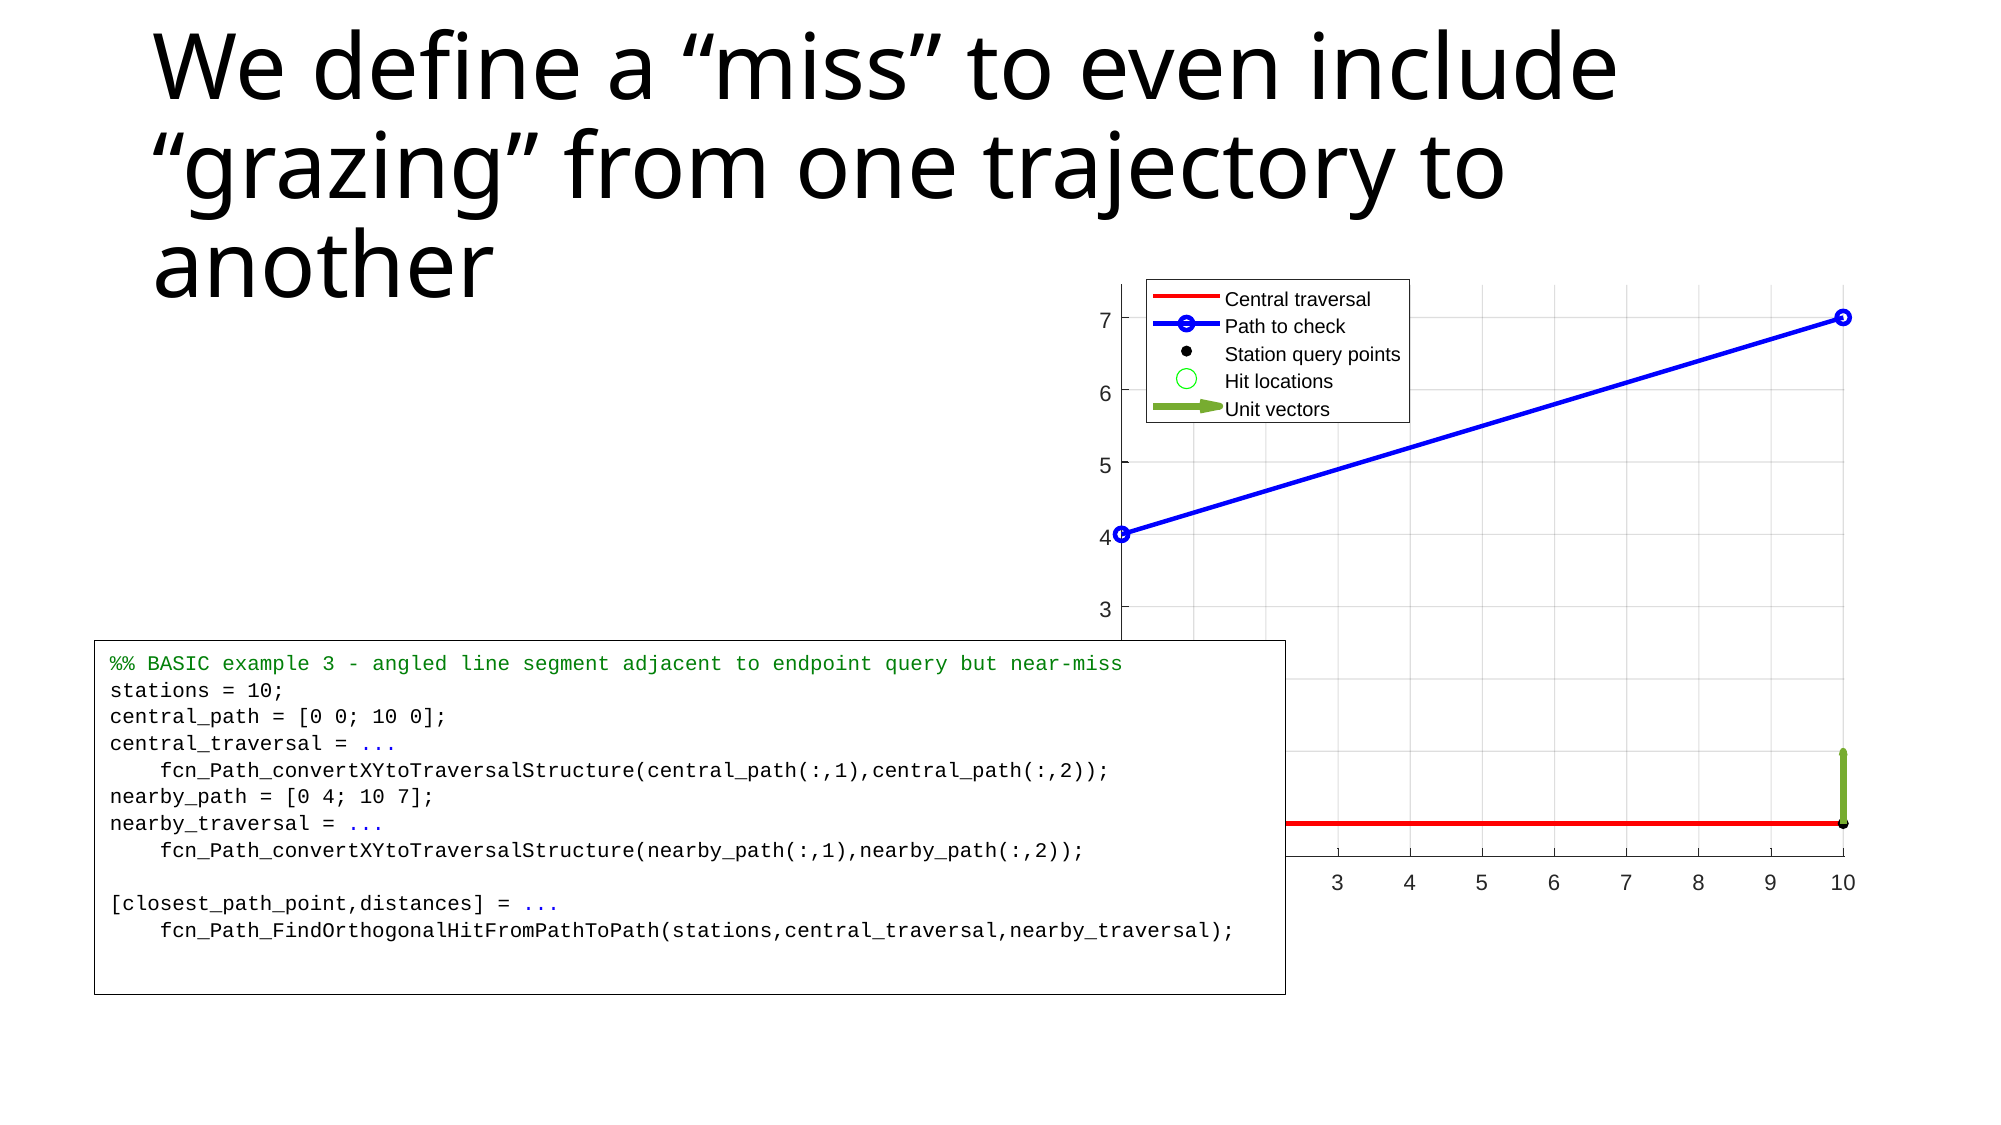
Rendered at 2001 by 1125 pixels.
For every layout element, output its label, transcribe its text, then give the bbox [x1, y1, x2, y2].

title We define a “miss” to even include “grazing” from one trajectory to another [137, 59, 1863, 278]
picture [999, 232, 1932, 932]
text_box %% BASIC example 3 - angled line segment adjacent to endpoint query but near-miss stations = 10; central_path = [0 0; 10 0]; central_traversal = ... fcn_Path_convertXYtoTraversalStructure(central_path(:,1),central_path(:,2)); nearby_path = [0 4; 10 7]; nearby_traversal = ... fcn_Path_convertXYtoTraversalStructure(nearby_path(:,1),nearby_path(:,2)); [closest_path_point,distances] = ... fcn_Path_FindOrthogonalHitFromPathToPath(stations,central_traversal,nearby_traversal); [94, 640, 1286, 995]
